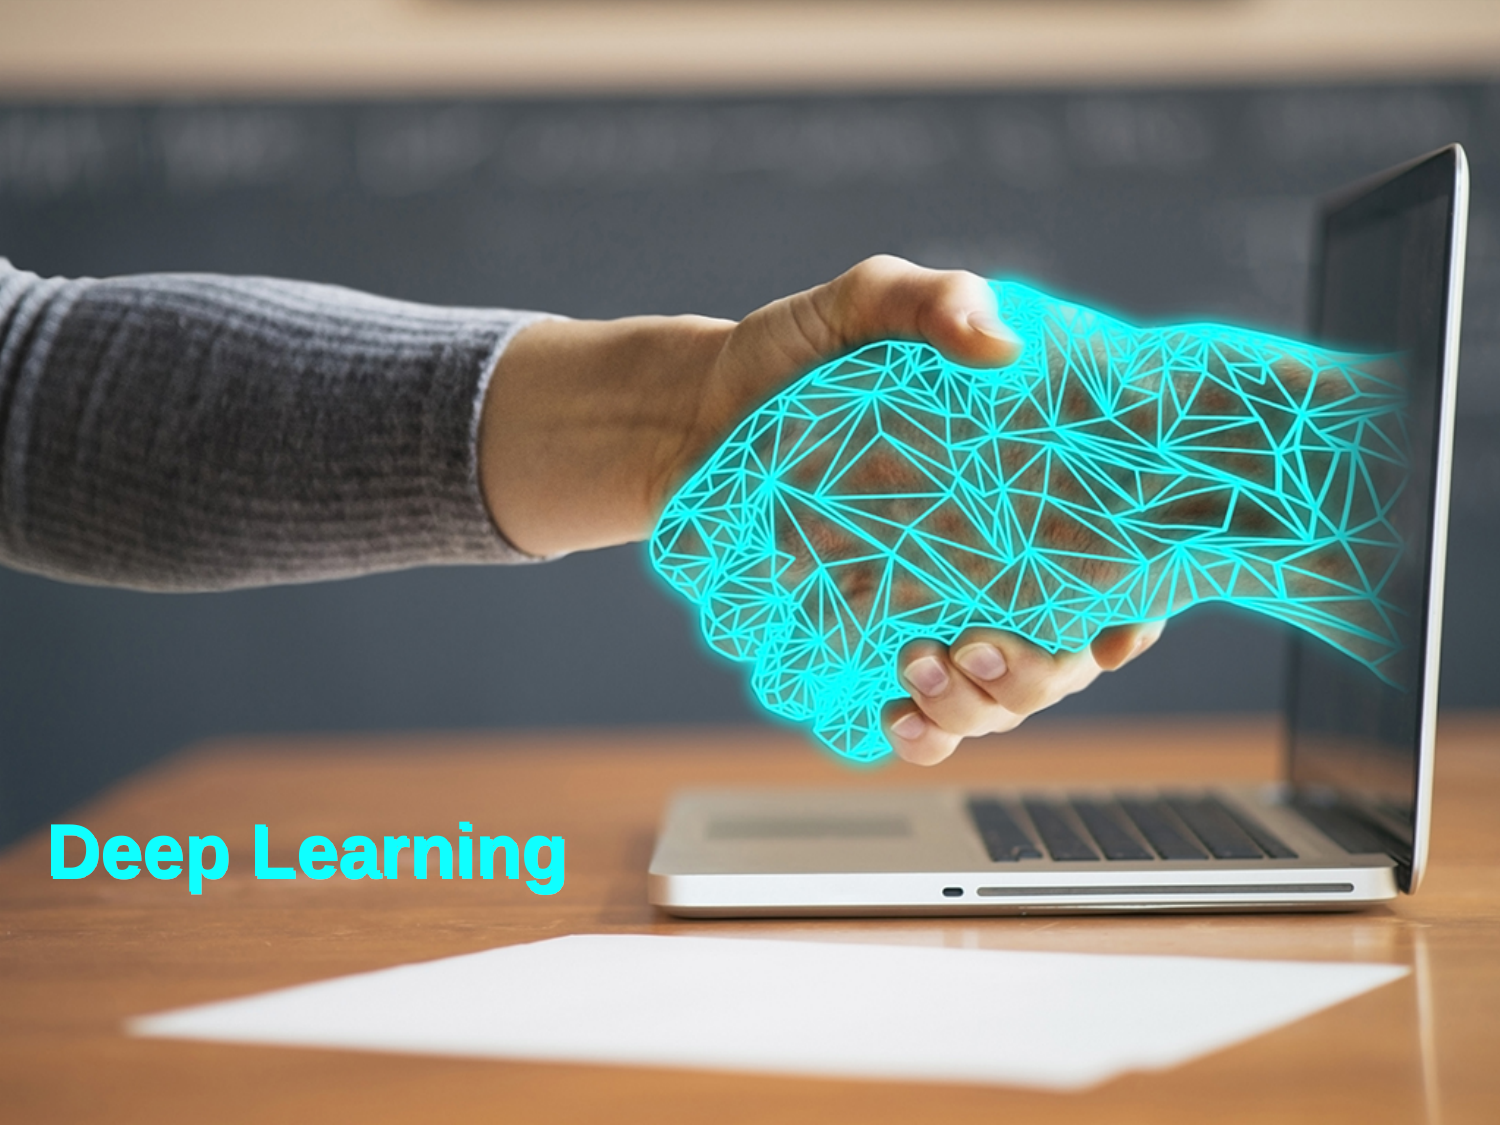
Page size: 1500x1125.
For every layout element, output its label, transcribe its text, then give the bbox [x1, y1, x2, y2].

text_box [29, 893, 1087, 953]
title Deep Learning [31, 770, 1089, 923]
picture [0, 0, 1500, 1125]
